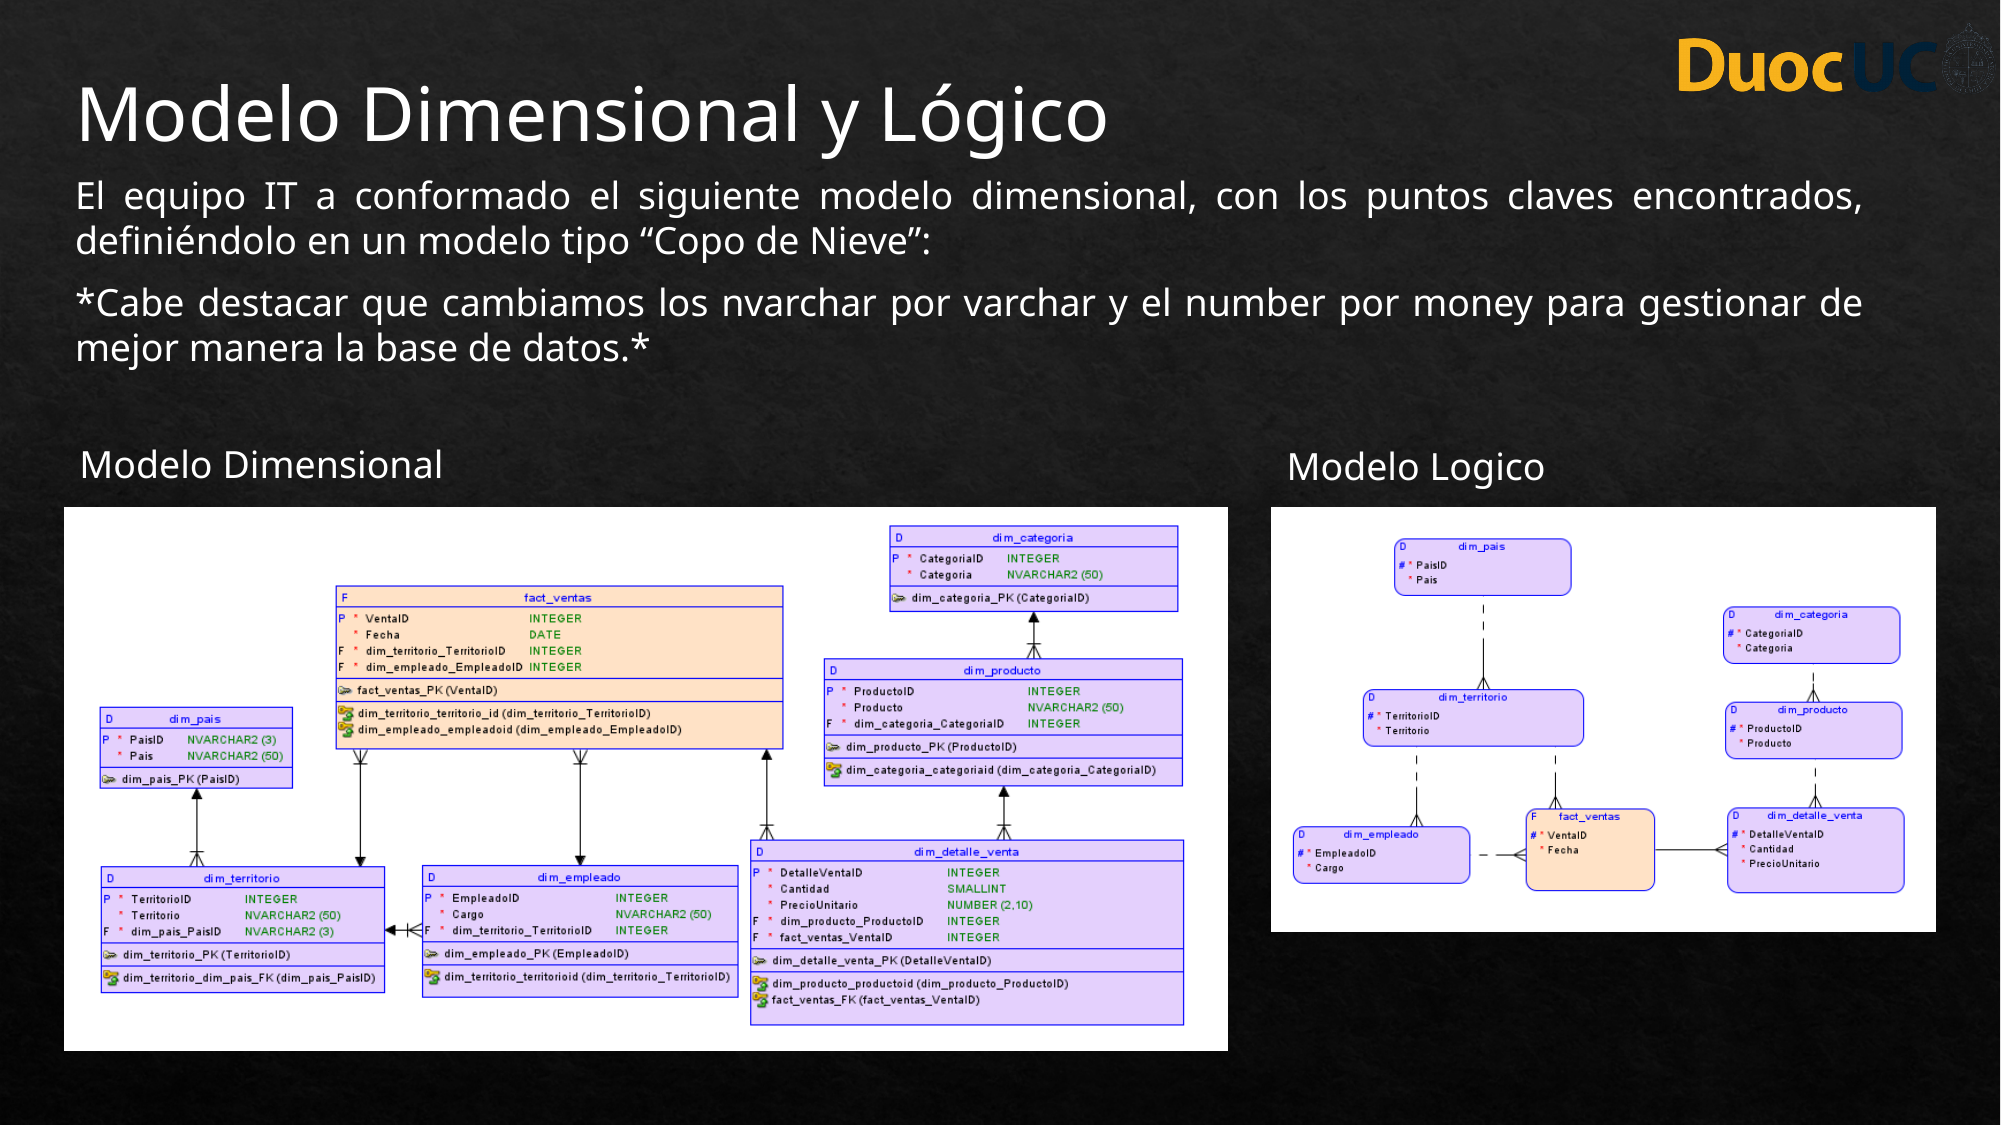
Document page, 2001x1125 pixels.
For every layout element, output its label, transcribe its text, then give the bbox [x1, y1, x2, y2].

text_box Modelo Logico [1271, 435, 1688, 496]
text_box Modelo Dimensional y Lógico [60, 58, 1396, 164]
picture [0, 0, 2001, 1125]
text_box El equipo IT a conformado el siguiente modelo dimensional, con los puntos claves encontrados, definiéndolo en un modelo tipo “Copo de Nieve”: *Cabe destacar que cambiamos los nvarchar por varchar y el number por money para gestionar de mejor manera la base de datos.* [60, 164, 1880, 483]
text_box Modelo Dimensional [64, 433, 600, 494]
